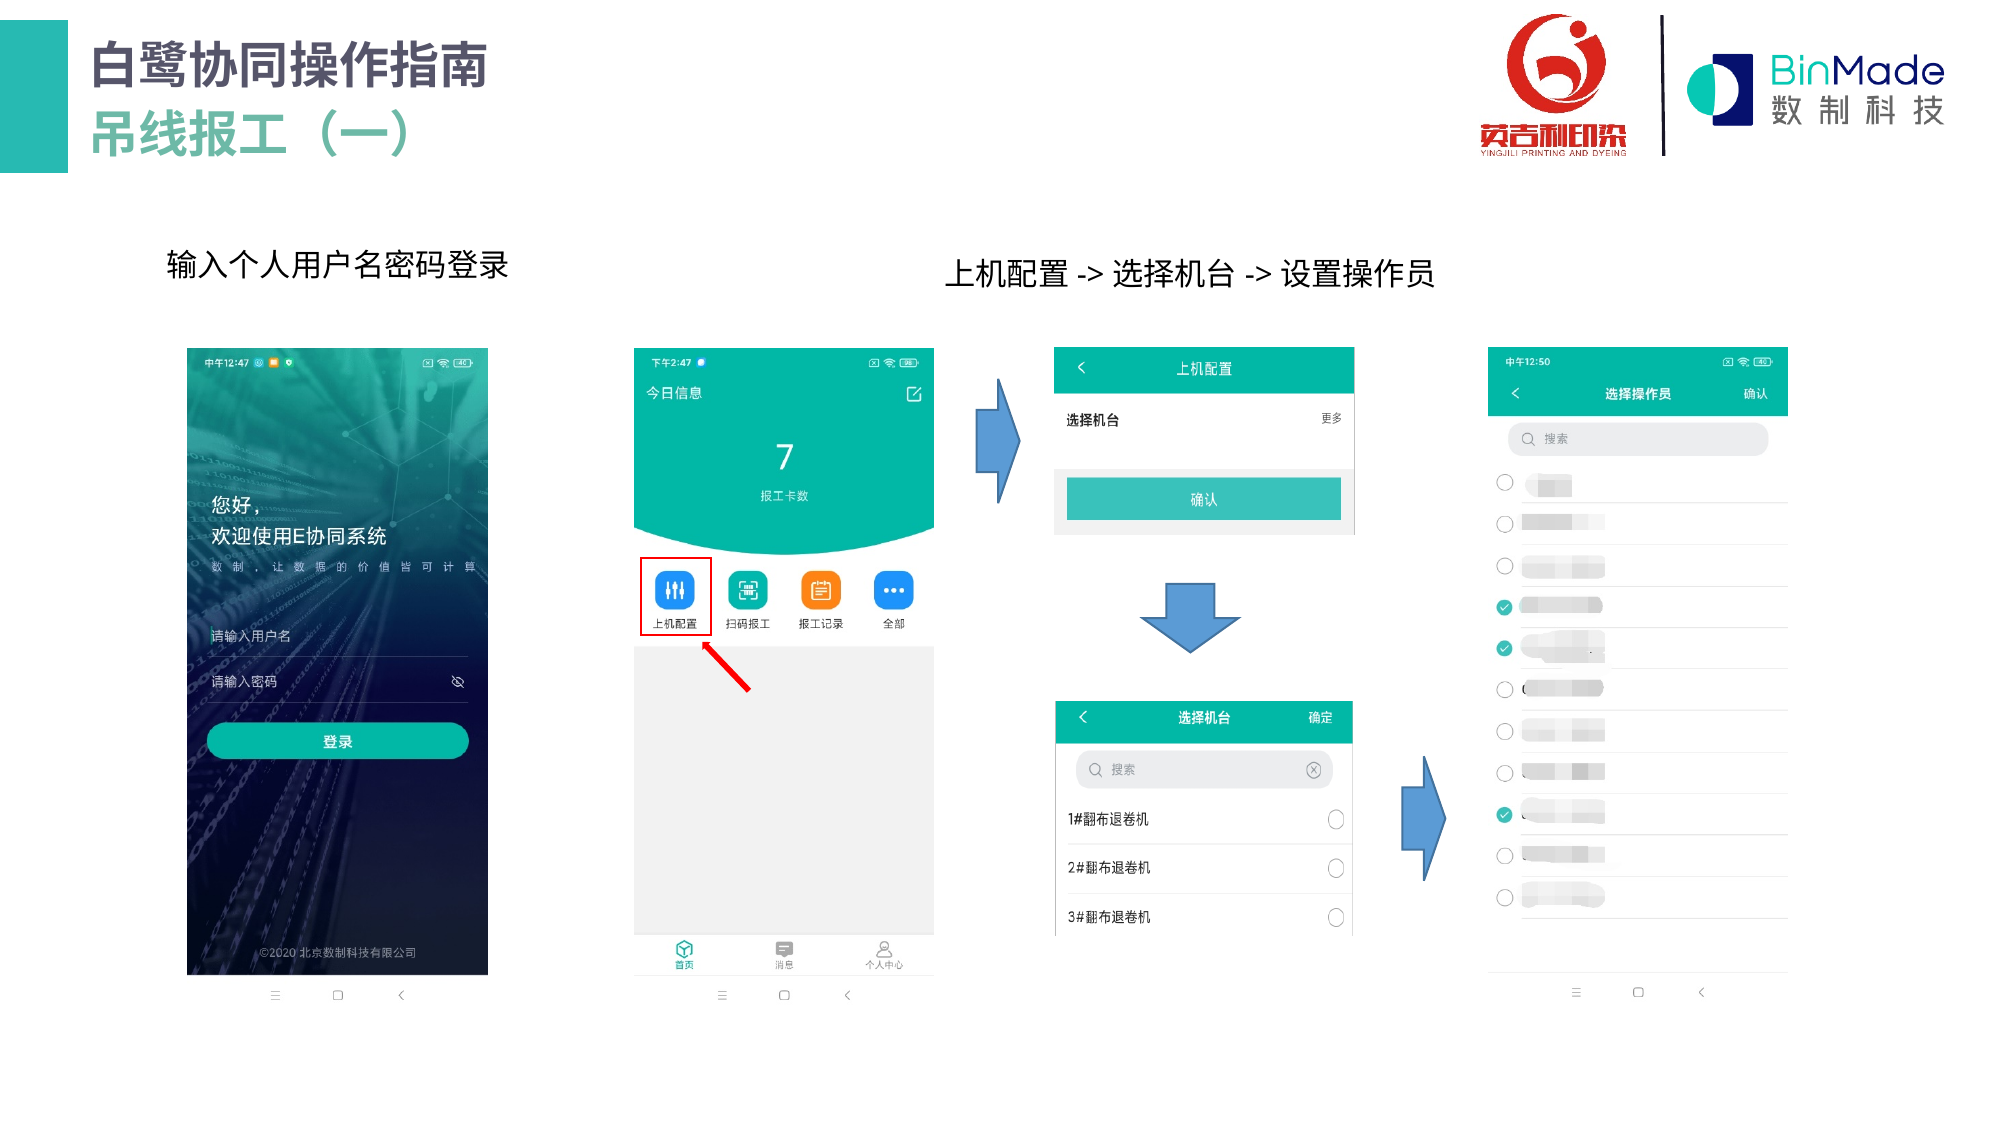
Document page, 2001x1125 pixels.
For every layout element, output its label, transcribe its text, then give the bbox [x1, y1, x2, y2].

text_box [0, 19, 69, 174]
picture [187, 348, 488, 1015]
picture [1055, 701, 1353, 936]
text_box 输入个人用户名密码登录 [142, 238, 534, 291]
picture [1488, 347, 1788, 1012]
picture [1054, 347, 1355, 535]
text_box 吊线报工（一） [74, 95, 1479, 170]
text_box [1139, 582, 1242, 654]
text_box [1401, 755, 1447, 882]
picture [634, 348, 934, 1015]
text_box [1479, 0, 2000, 170]
text_box 白鹭协同操作指南 [74, 26, 1479, 95]
text_box 上机配置->选择机台->设置操作员 [816, 246, 1565, 299]
text_box [975, 378, 1021, 504]
